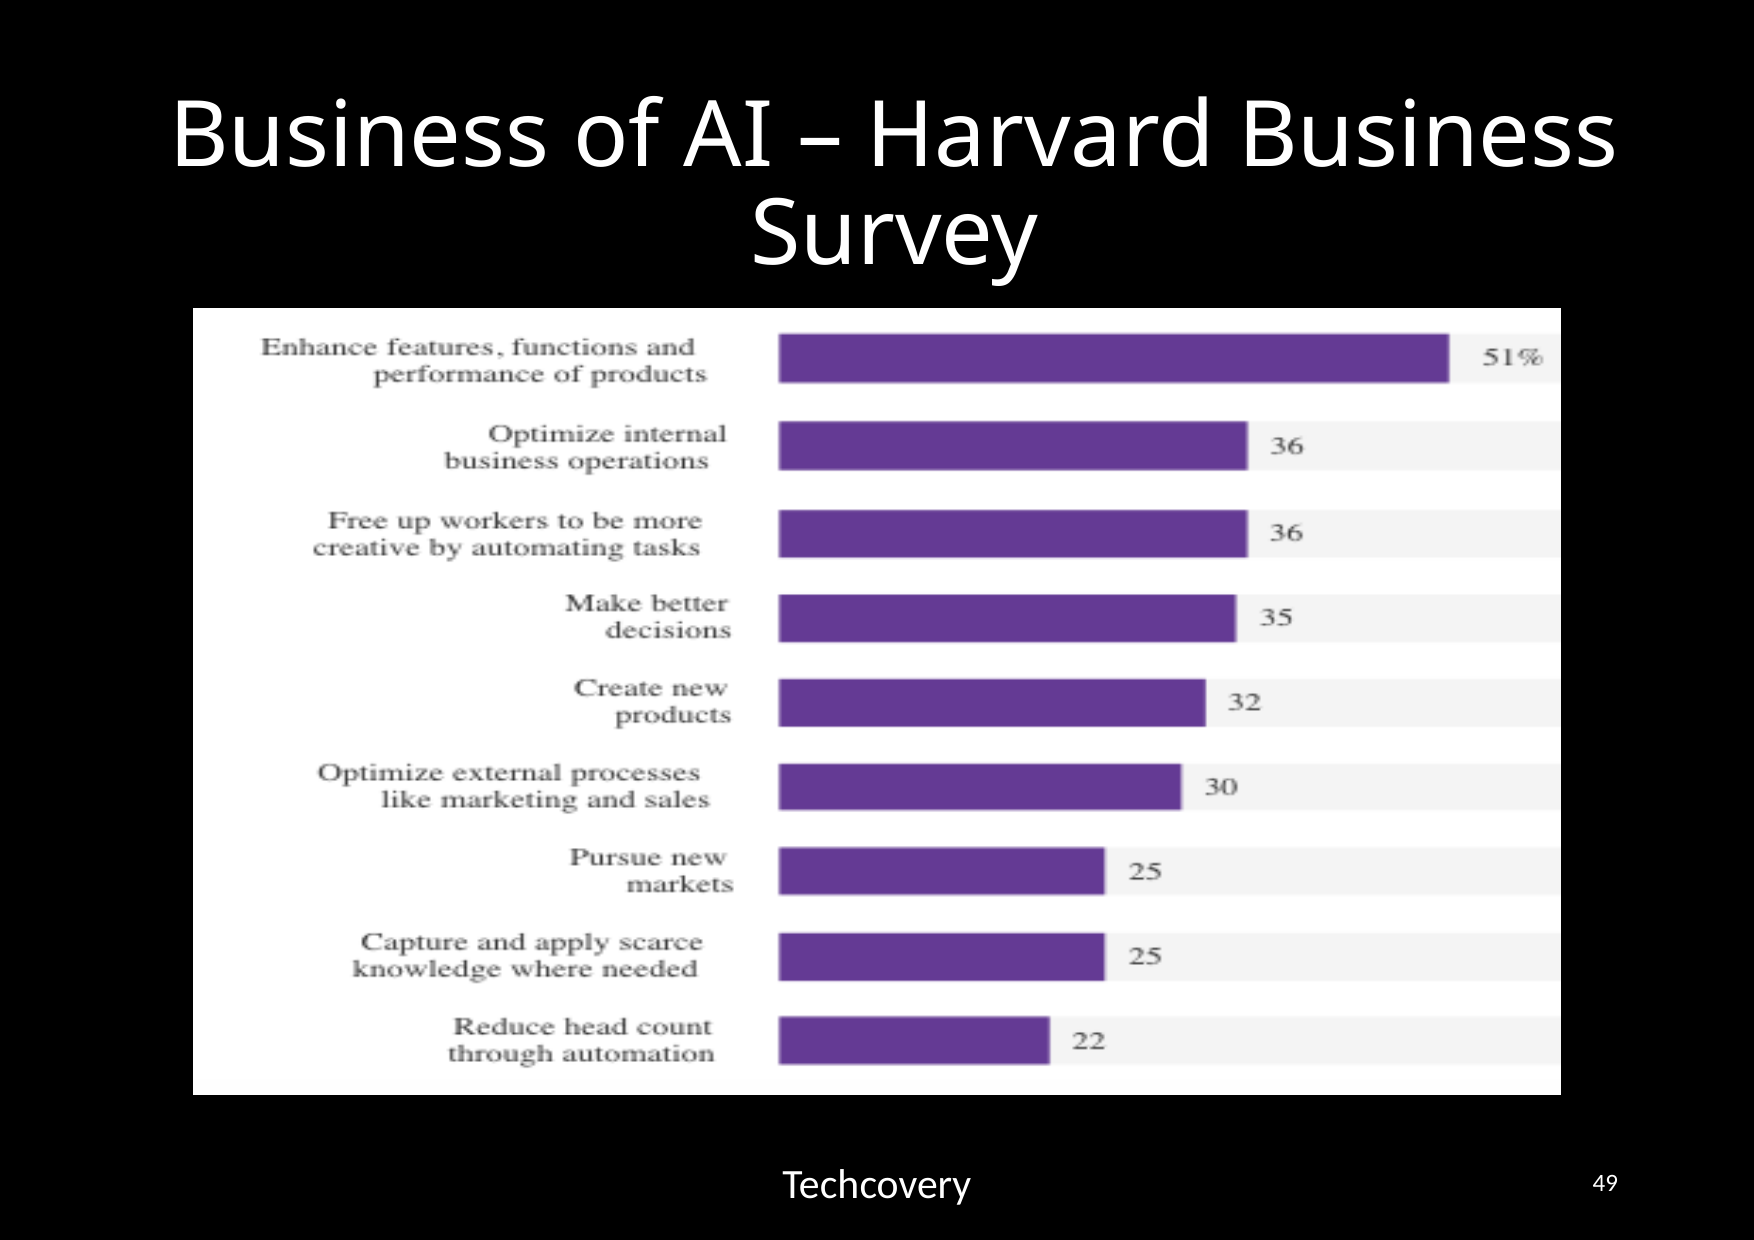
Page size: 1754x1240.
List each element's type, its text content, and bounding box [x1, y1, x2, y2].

picture [193, 308, 1561, 1095]
slide_number 49 [1238, 1148, 1634, 1215]
footer Techcovery [580, 1148, 1173, 1215]
title Business of AI – Harvard Business Survey [120, 66, 1669, 306]
